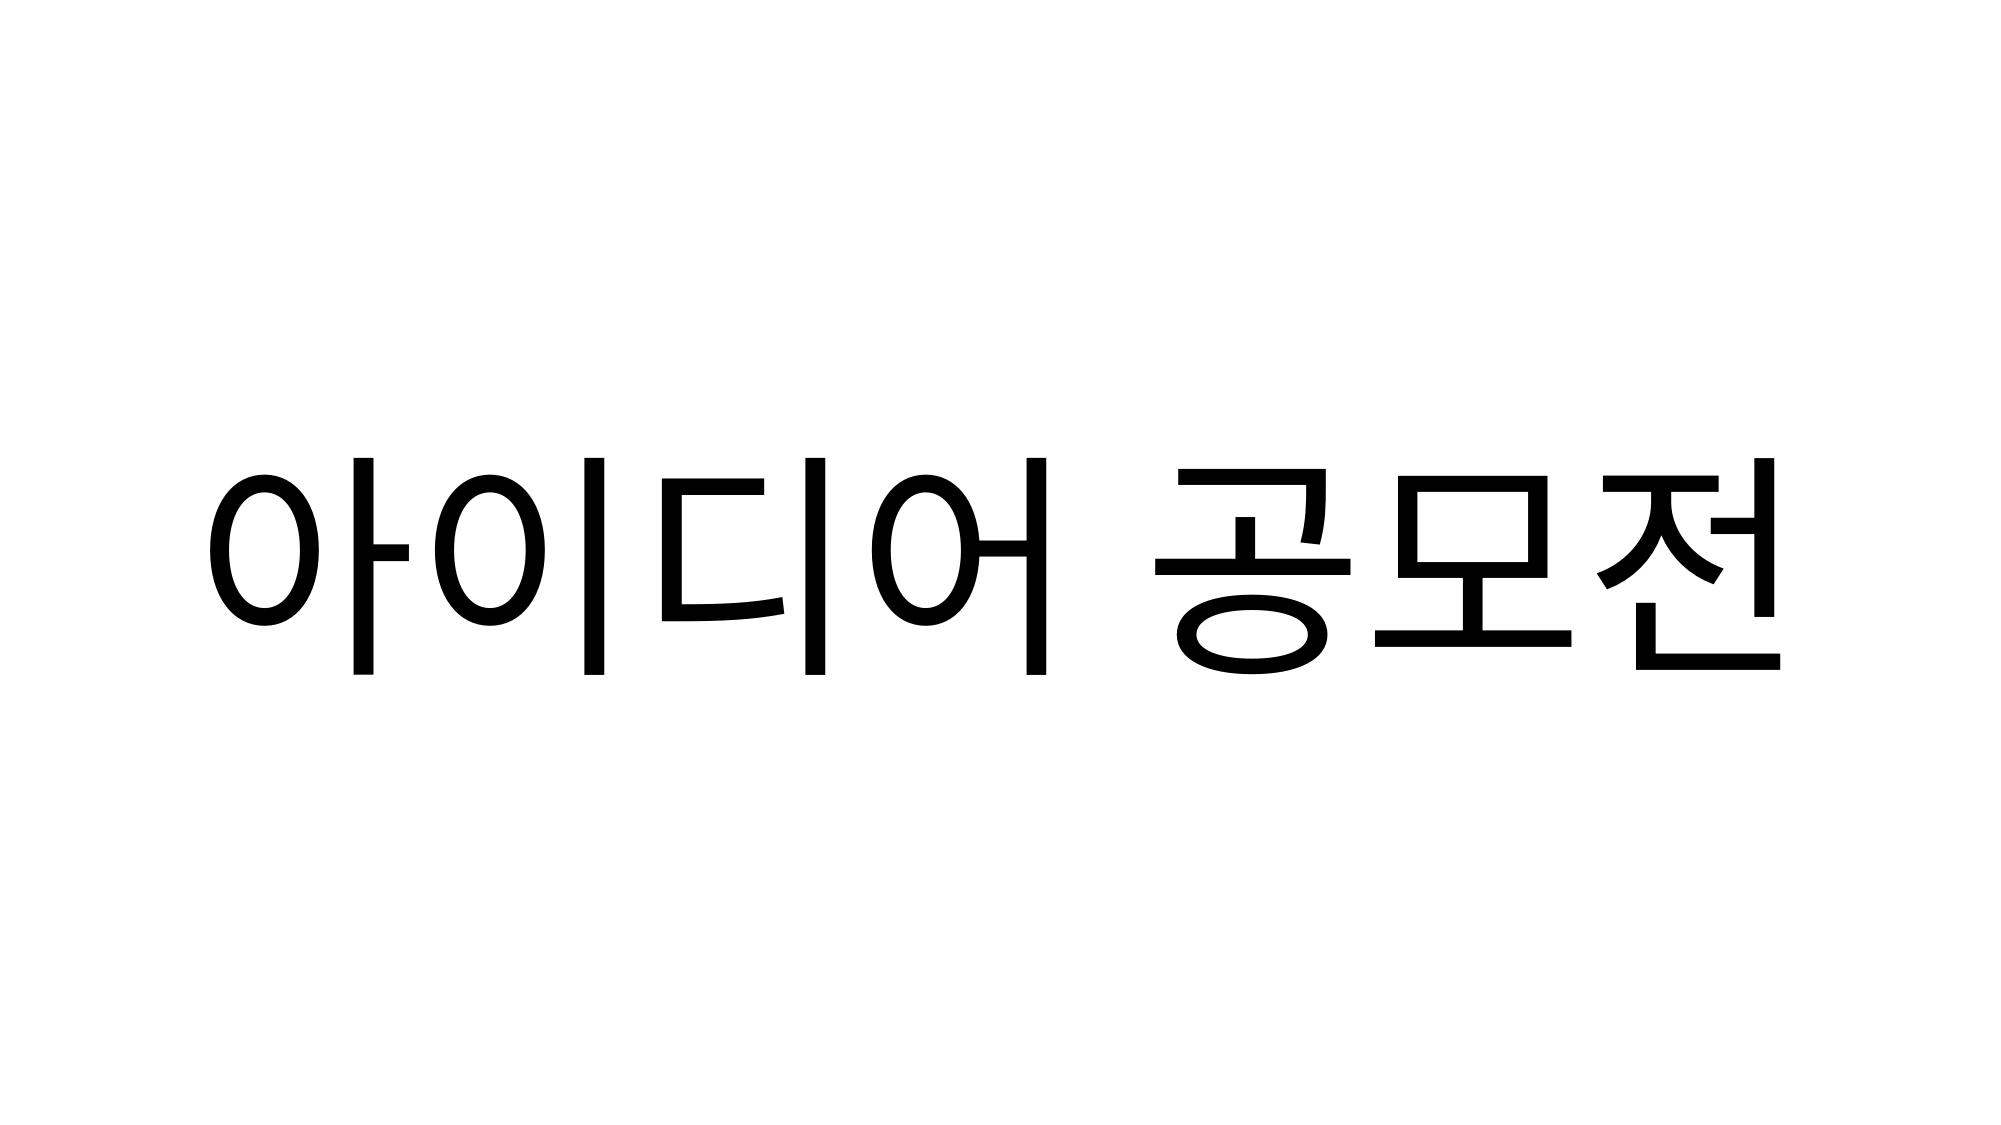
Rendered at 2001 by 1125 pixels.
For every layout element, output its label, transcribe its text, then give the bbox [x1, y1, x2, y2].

text_box 아이디어 공모전 [103, 409, 1897, 712]
